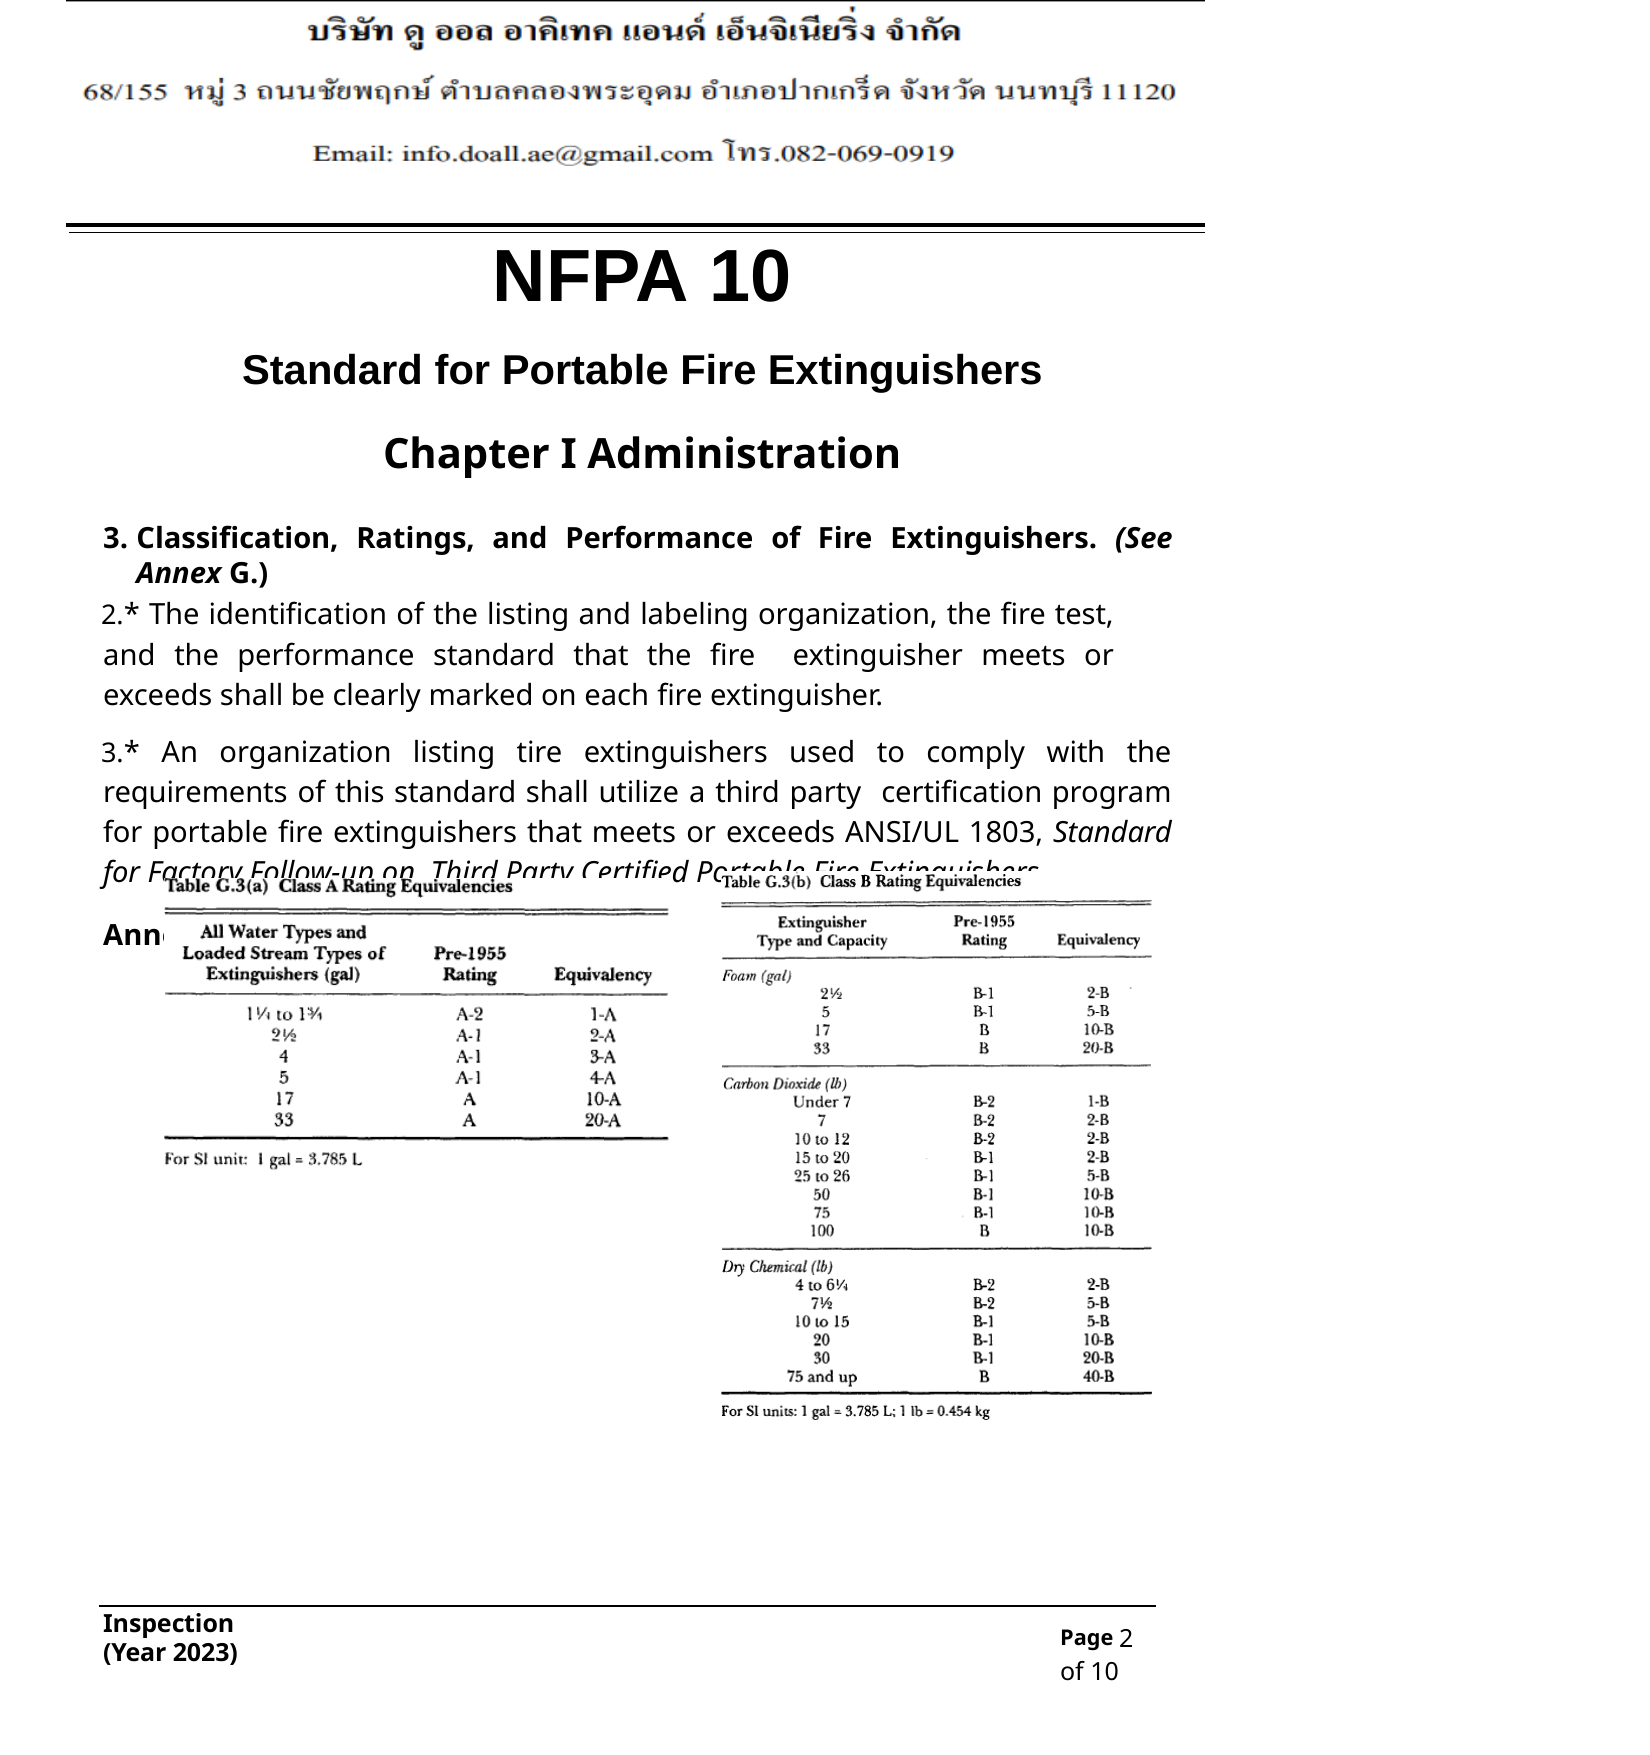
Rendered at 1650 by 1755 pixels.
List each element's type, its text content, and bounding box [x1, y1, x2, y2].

picture [720, 870, 1153, 1420]
picture [65, 0, 1205, 221]
picture [164, 877, 669, 1170]
text_box Chapter I Administration Classification, Ratings, and Performance of Fire Extinguishers. (See Annex G.) * The identification of the listing and labeling organization, the fire test, and the performance standard that the fire extinguisher meets or exceeds shall be clearly marked on each fire extinguisher. * An organization listing tire extinguishers used to comply with the requirements of this standard shall utilize a third party certification program for portable fire extinguishers that meets or exceeds ANSI/UL 1803, Standard for Factory Follow-up on Third Party Certified Portable Fire Extinguishers. Annex G Extinguisher Classification [101, 424, 1173, 952]
text_box Inspection (Year 2023) [101, 1607, 279, 1667]
text_box Page 2 of 10 [1053, 1608, 1162, 1686]
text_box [65, 228, 1205, 234]
text_box NFPA 10 Standard for Portable Fire Extinguishers [240, 242, 1045, 394]
